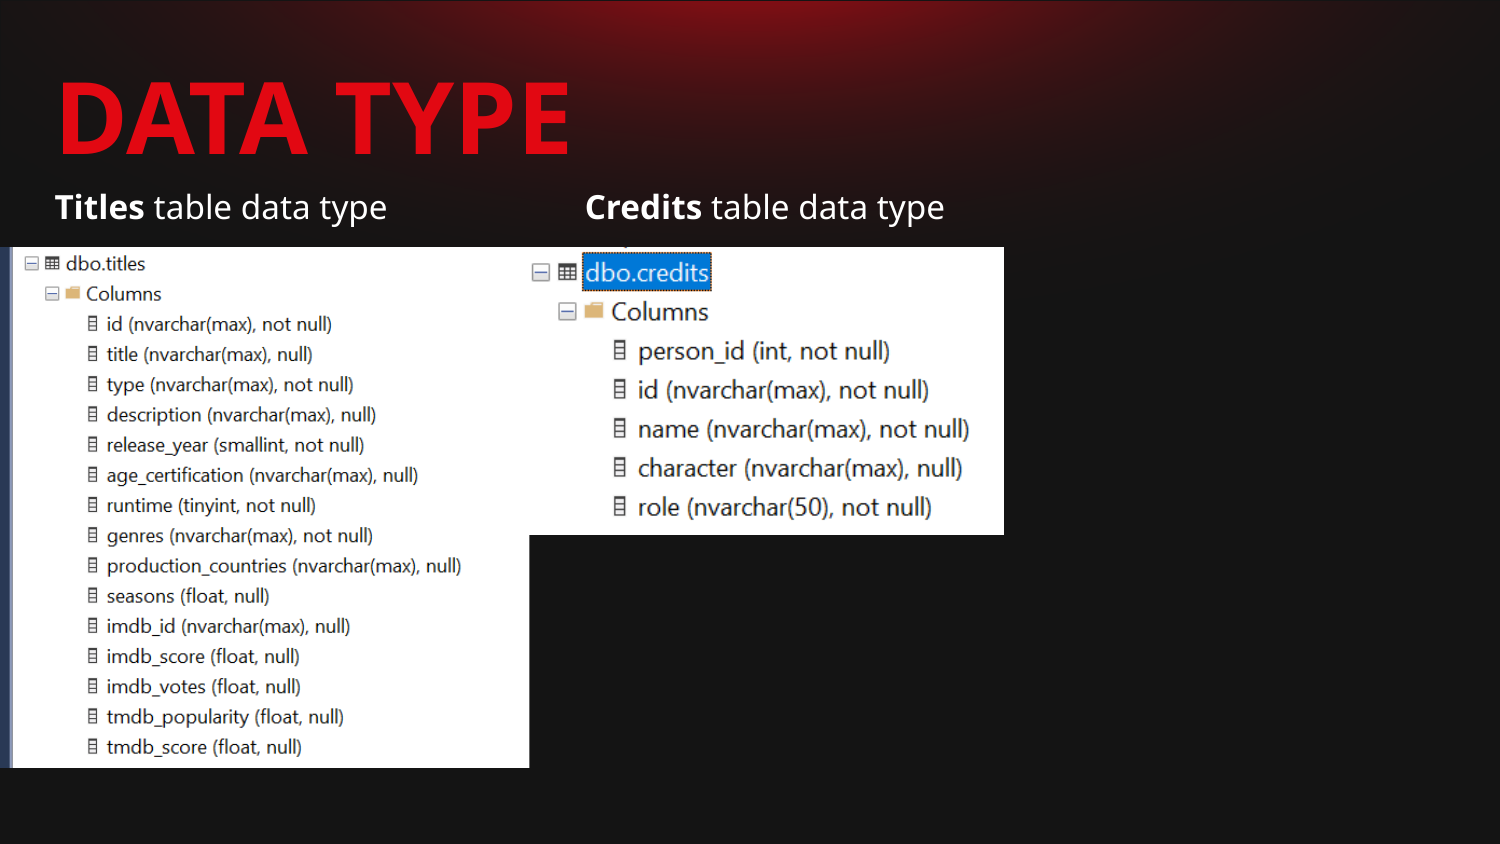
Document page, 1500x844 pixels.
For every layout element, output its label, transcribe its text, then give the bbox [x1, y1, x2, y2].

subtitle Titles table data type [39, 207, 442, 246]
text_box Credits table data type [569, 166, 972, 246]
title DATA TYPE [39, 21, 916, 207]
picture [0, 2, 1500, 844]
